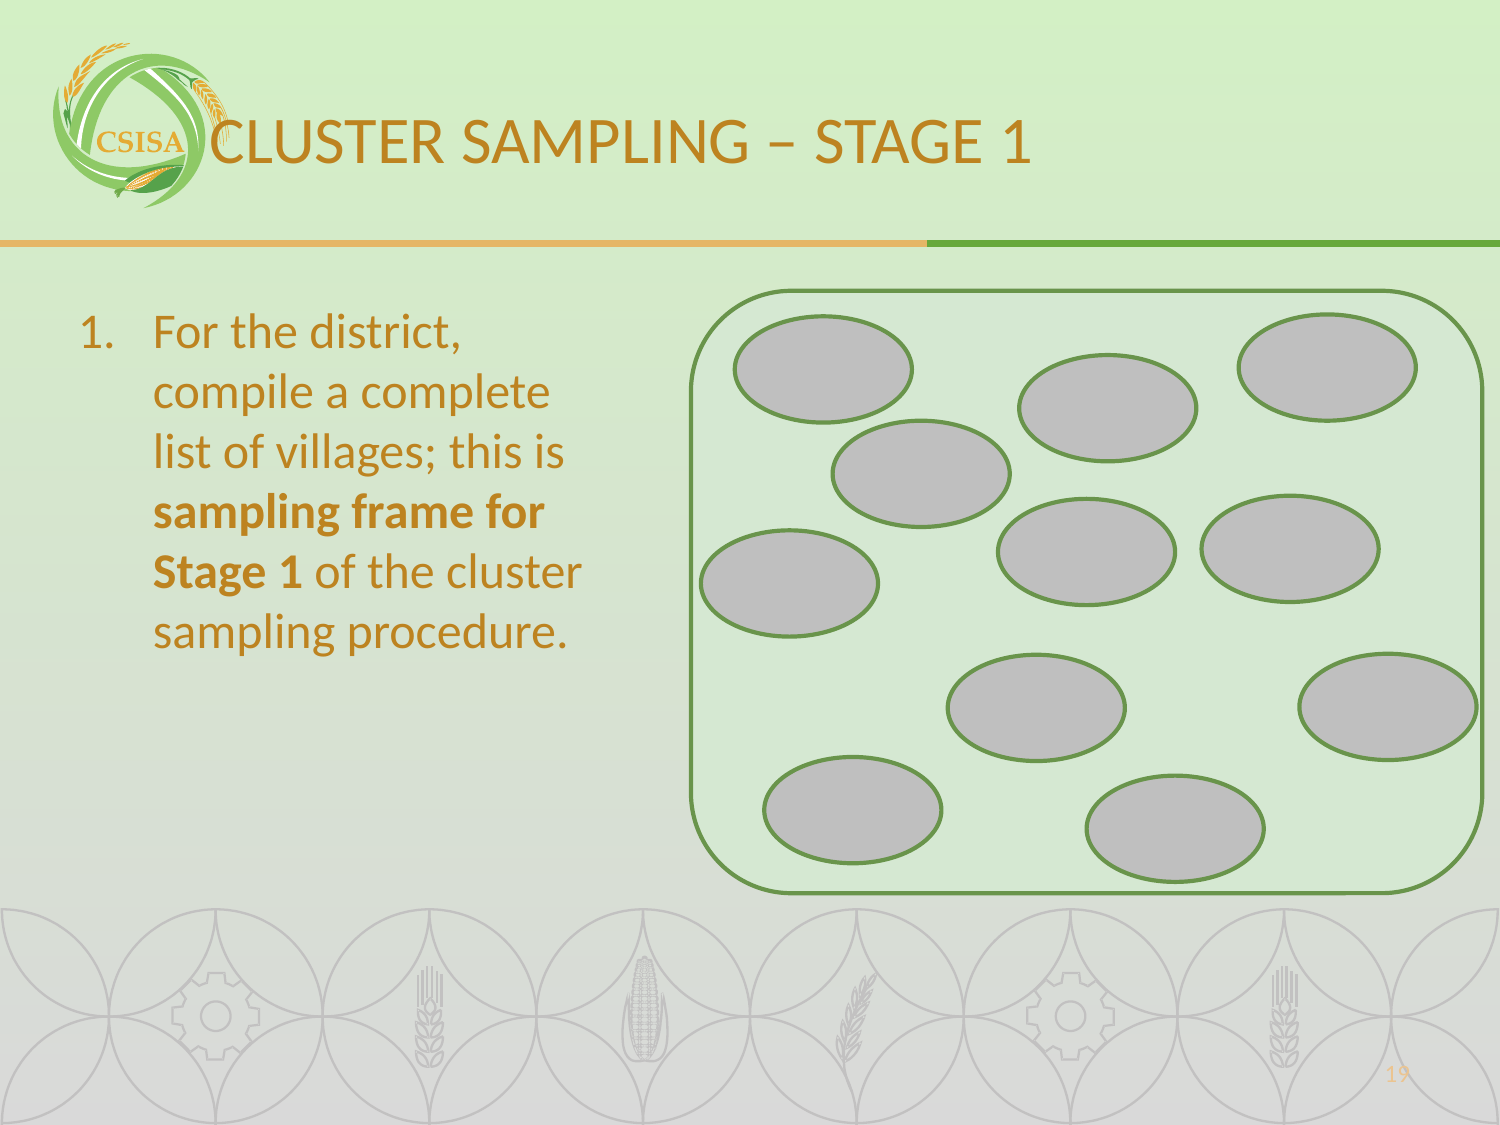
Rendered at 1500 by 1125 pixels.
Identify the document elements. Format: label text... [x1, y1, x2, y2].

text_box [762, 754, 944, 866]
text_box [688, 288, 1485, 896]
text_box [1199, 493, 1381, 605]
text_box For the district, compile a complete list of villages; this is sampling frame for Stage 1 of the cluster sampling procedure. [63, 290, 625, 666]
text_box [1236, 312, 1418, 423]
text_box Cluster sampling – Stage 1 [194, 89, 1049, 185]
text_box [1084, 773, 1266, 885]
slide_number 19 [1074, 1042, 1425, 1103]
text_box [945, 652, 1127, 764]
text_box [698, 528, 881, 639]
text_box [830, 418, 1012, 530]
text_box [995, 496, 1178, 608]
text_box [1017, 352, 1199, 464]
text_box [1297, 651, 1479, 763]
text_box [732, 314, 915, 425]
